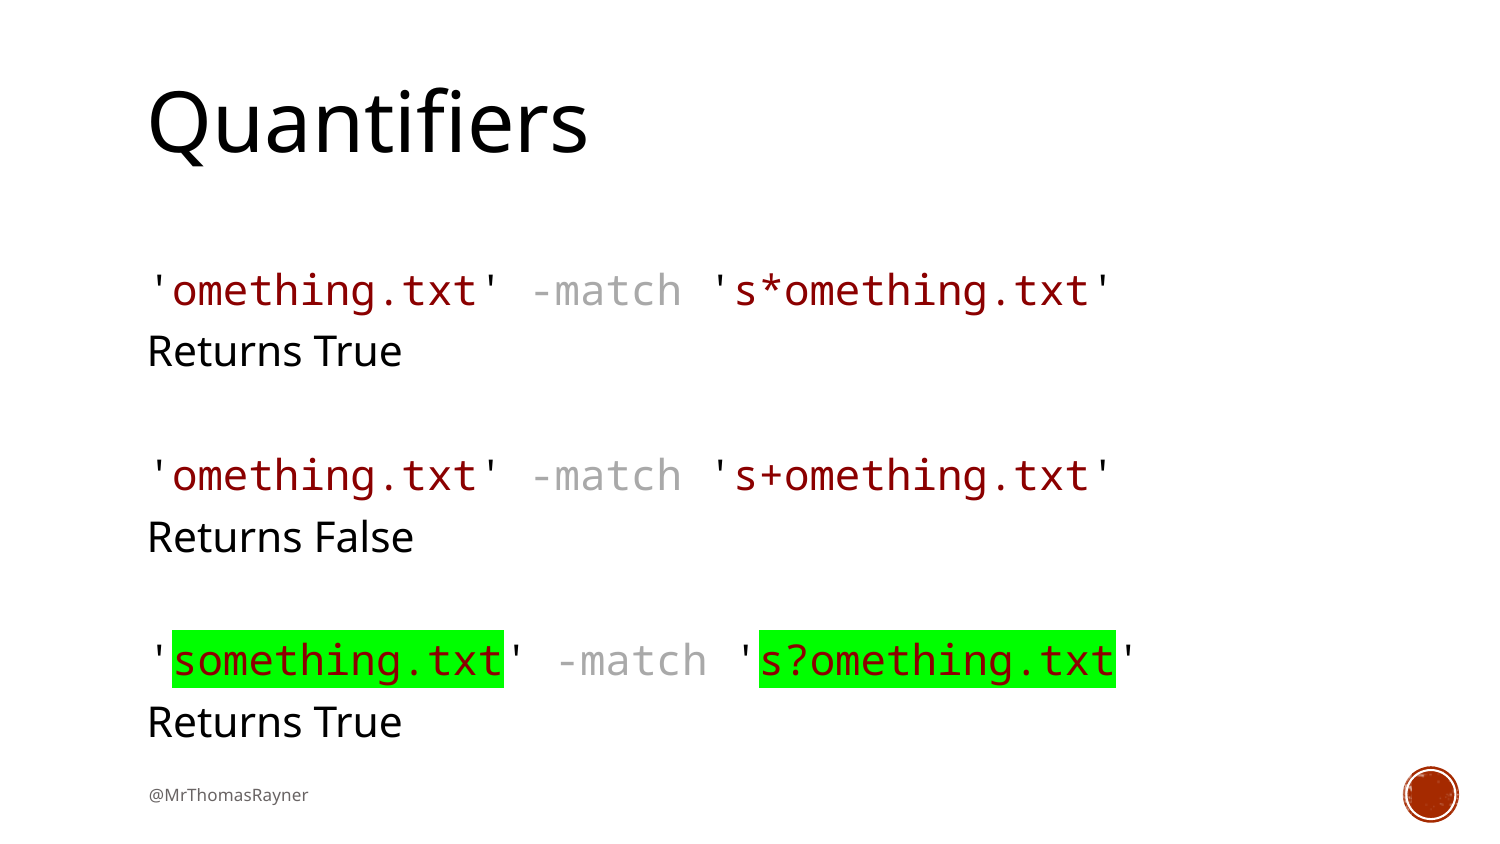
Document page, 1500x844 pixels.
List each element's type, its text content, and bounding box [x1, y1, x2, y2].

list 'omething.txt' -match 's*omething.txt' Returns True 'omething.txt' -match 's+omething.txt' Returns False 'something.txt' -match 's?omething.txt' Returns True [131, 261, 1370, 760]
footer @MrThomasRayner [133, 771, 913, 817]
title Quantifiers [131, 59, 1370, 192]
